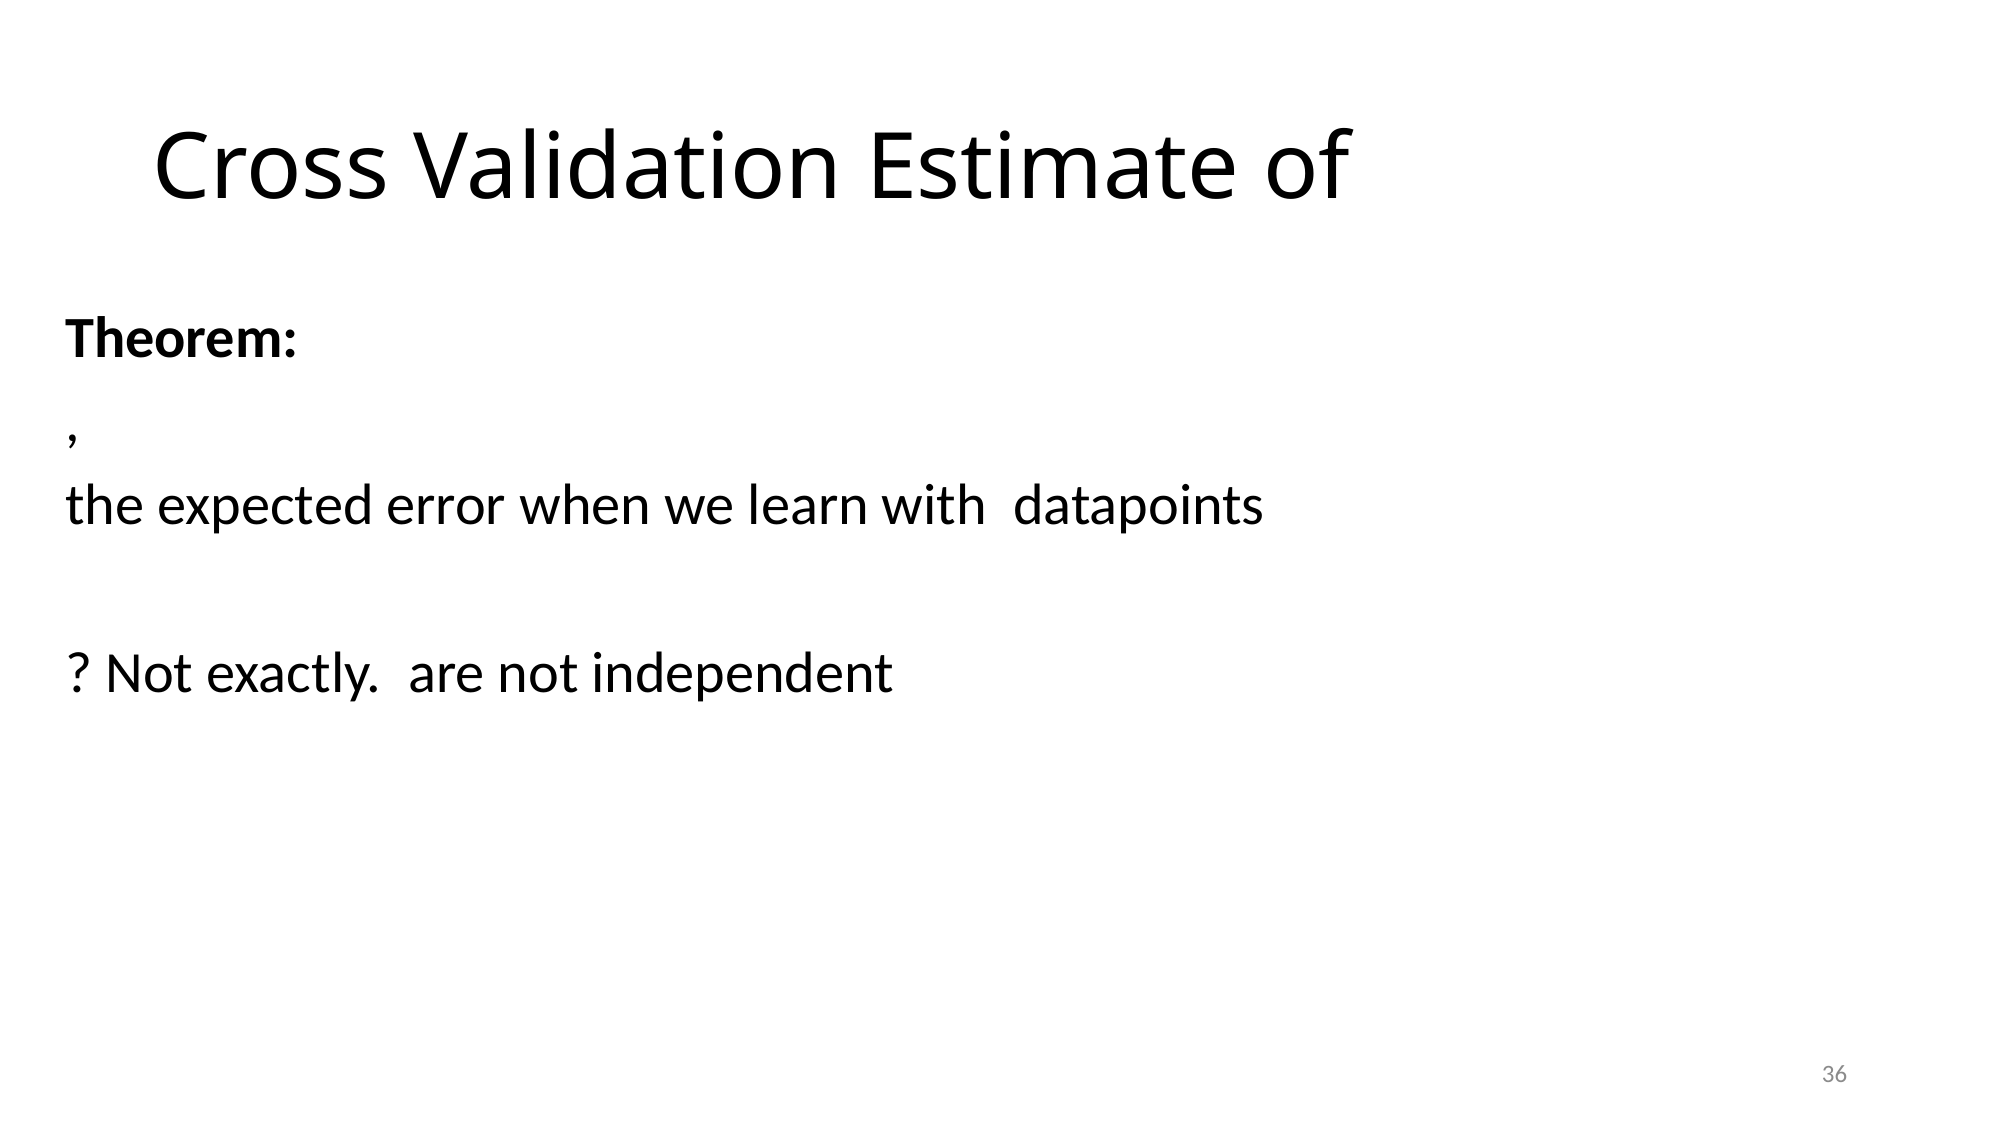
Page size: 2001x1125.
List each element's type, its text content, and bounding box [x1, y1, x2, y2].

slide_number 36 [1412, 1042, 1863, 1103]
